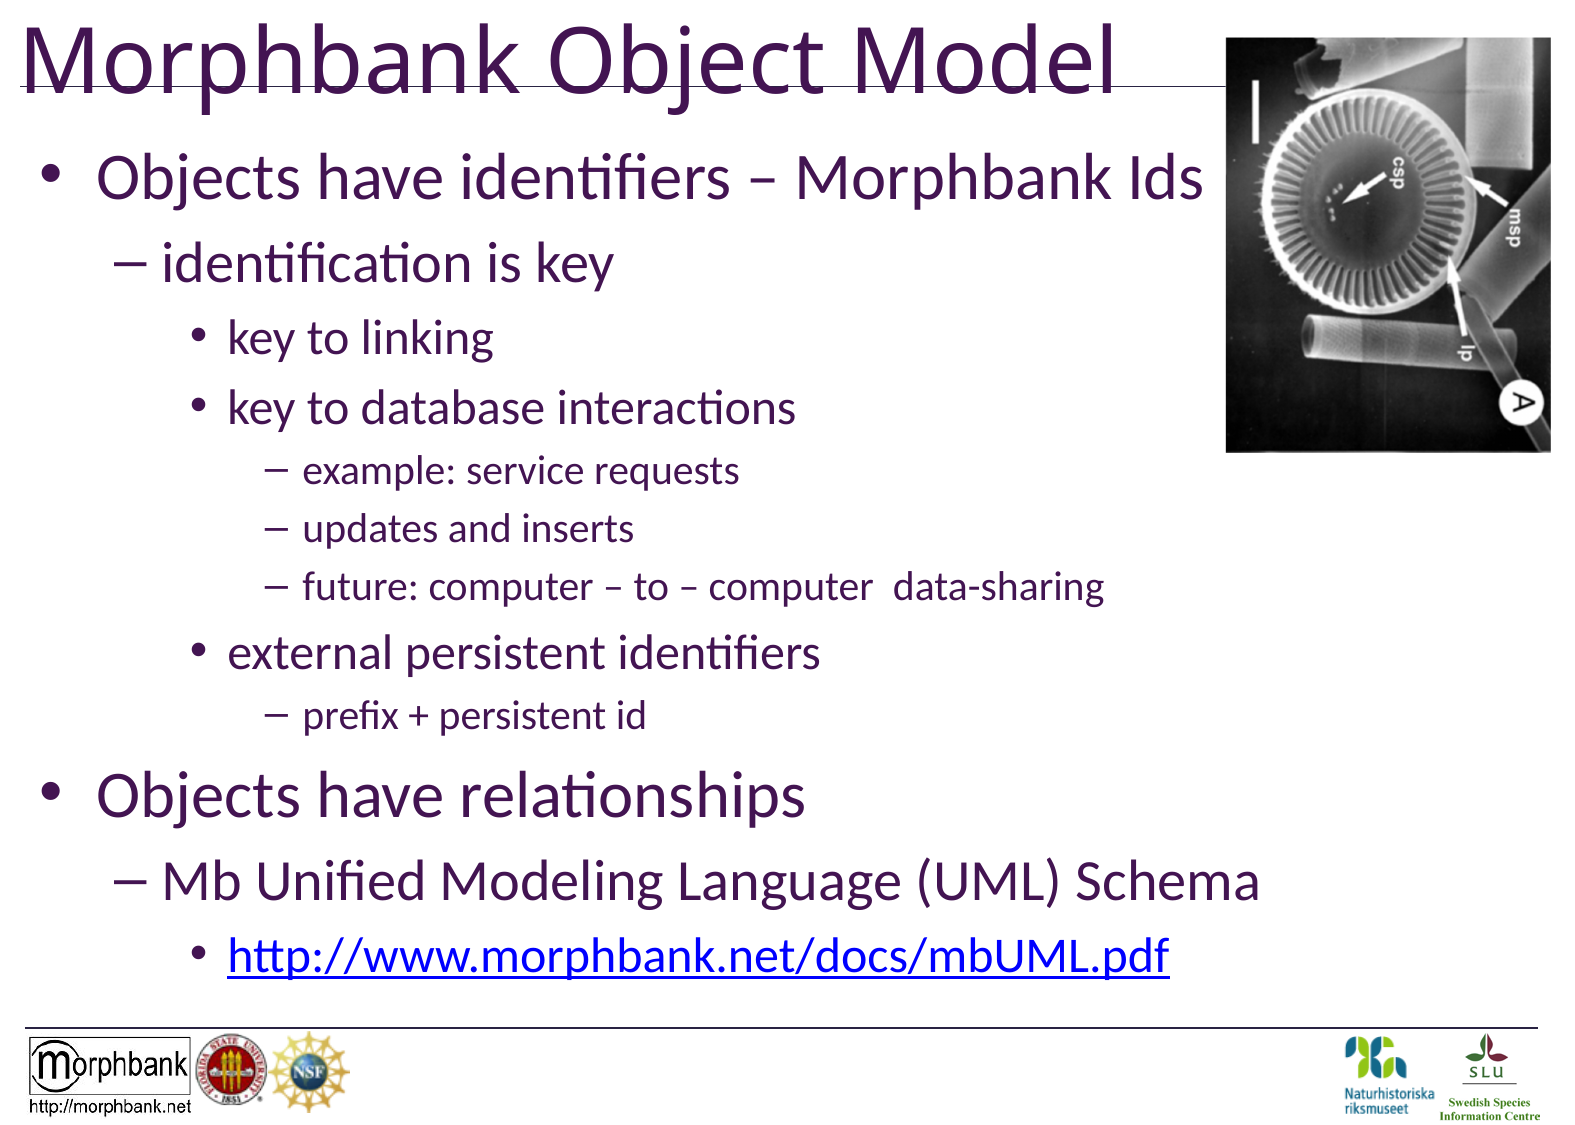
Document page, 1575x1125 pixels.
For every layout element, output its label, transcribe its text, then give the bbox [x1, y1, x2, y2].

picture [1327, 1029, 1540, 1124]
title Morphbank Object Model [2, 4, 1211, 110]
picture [194, 1031, 350, 1113]
picture [26, 1033, 191, 1119]
picture [1179, 38, 1575, 452]
list Objects have identifiers – Morphbank Ids identification is key key to linking key to database interactions example: service requests updates and inserts future: computer – to – computer data-sharing external persistent identifiers prefix + persistent id Objects have relationships Mb Unified Modeling Language (UML) Schema http://www.morphbank.net/docs/mbUML.pdf [24, 124, 1443, 1001]
